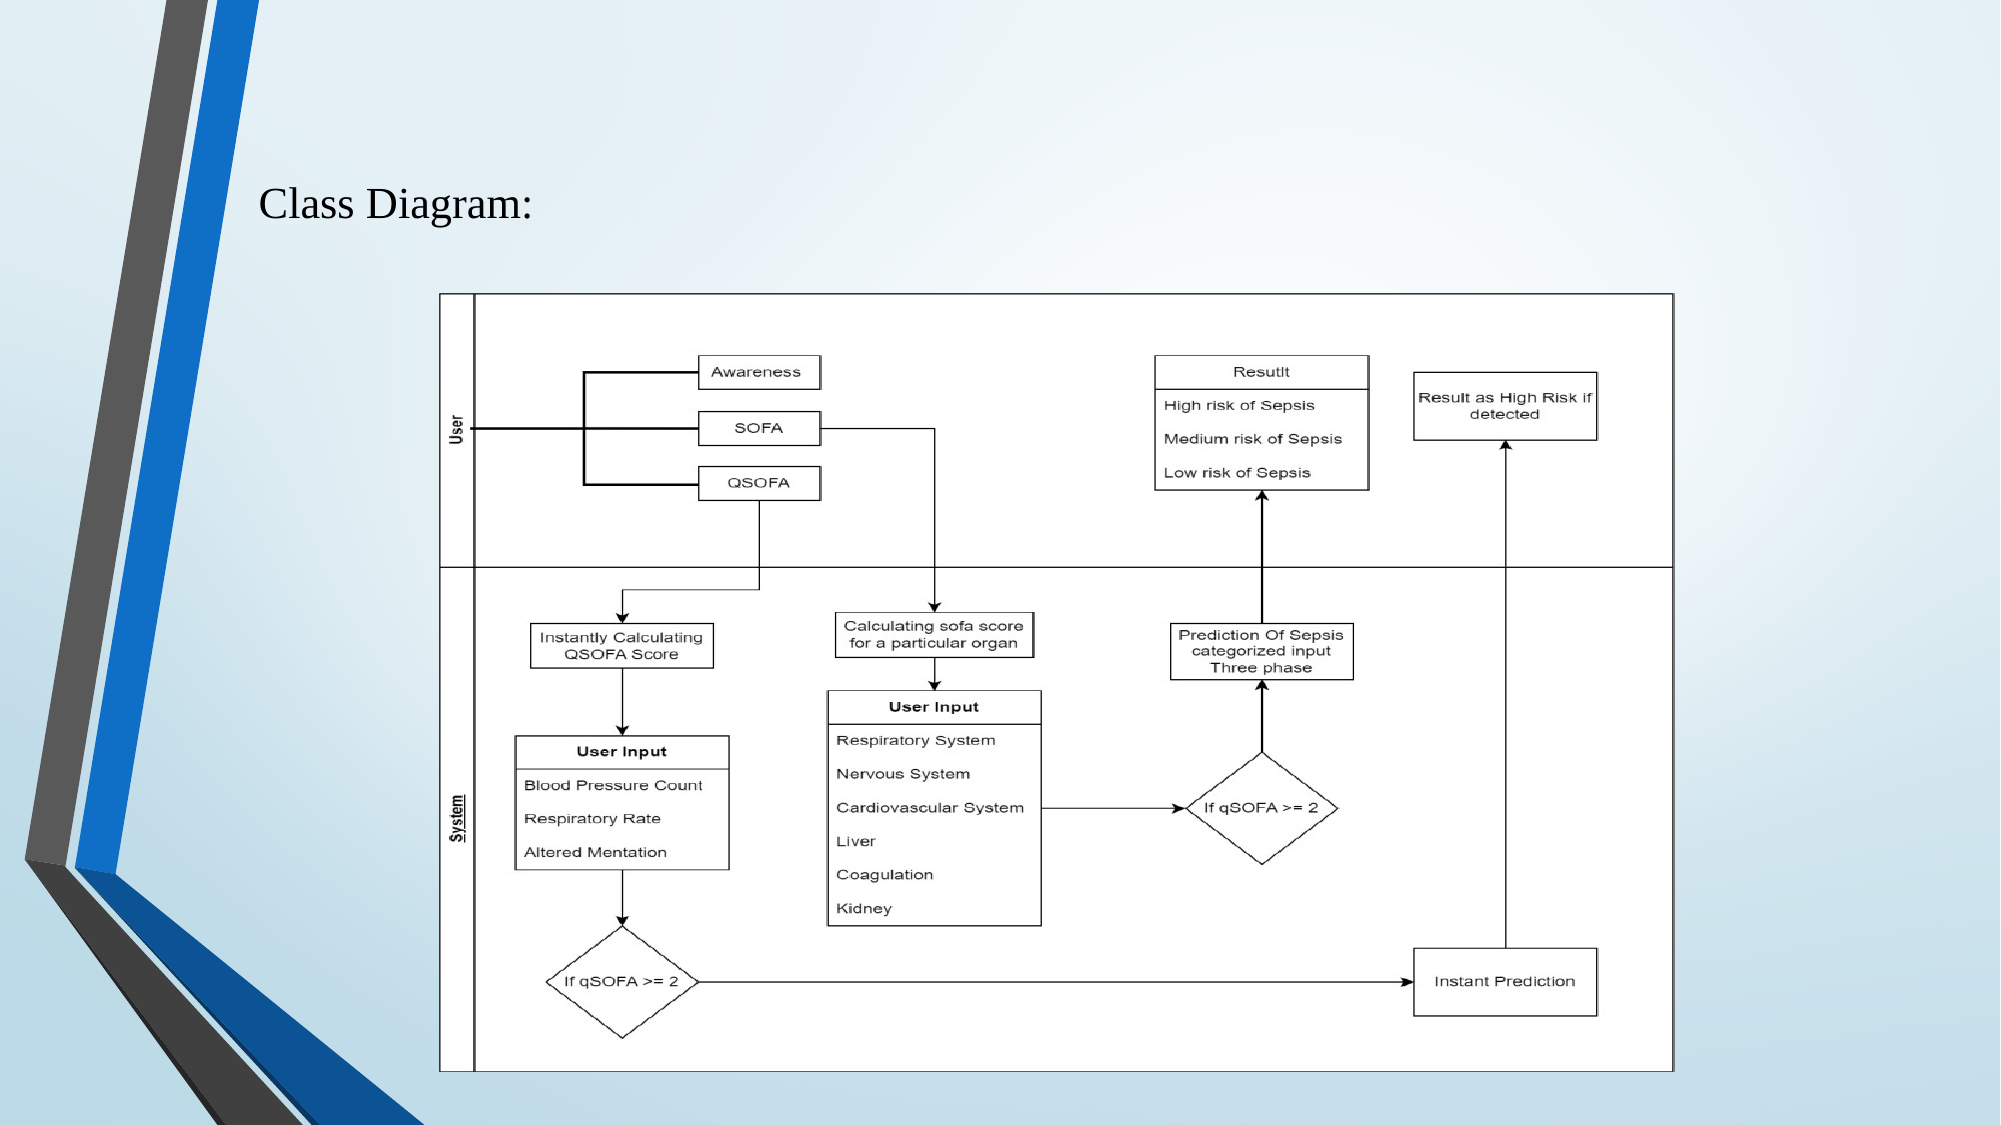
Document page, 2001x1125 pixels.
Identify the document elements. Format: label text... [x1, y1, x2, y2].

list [438, 293, 1675, 1072]
title Class Diagram: [243, 112, 1887, 235]
